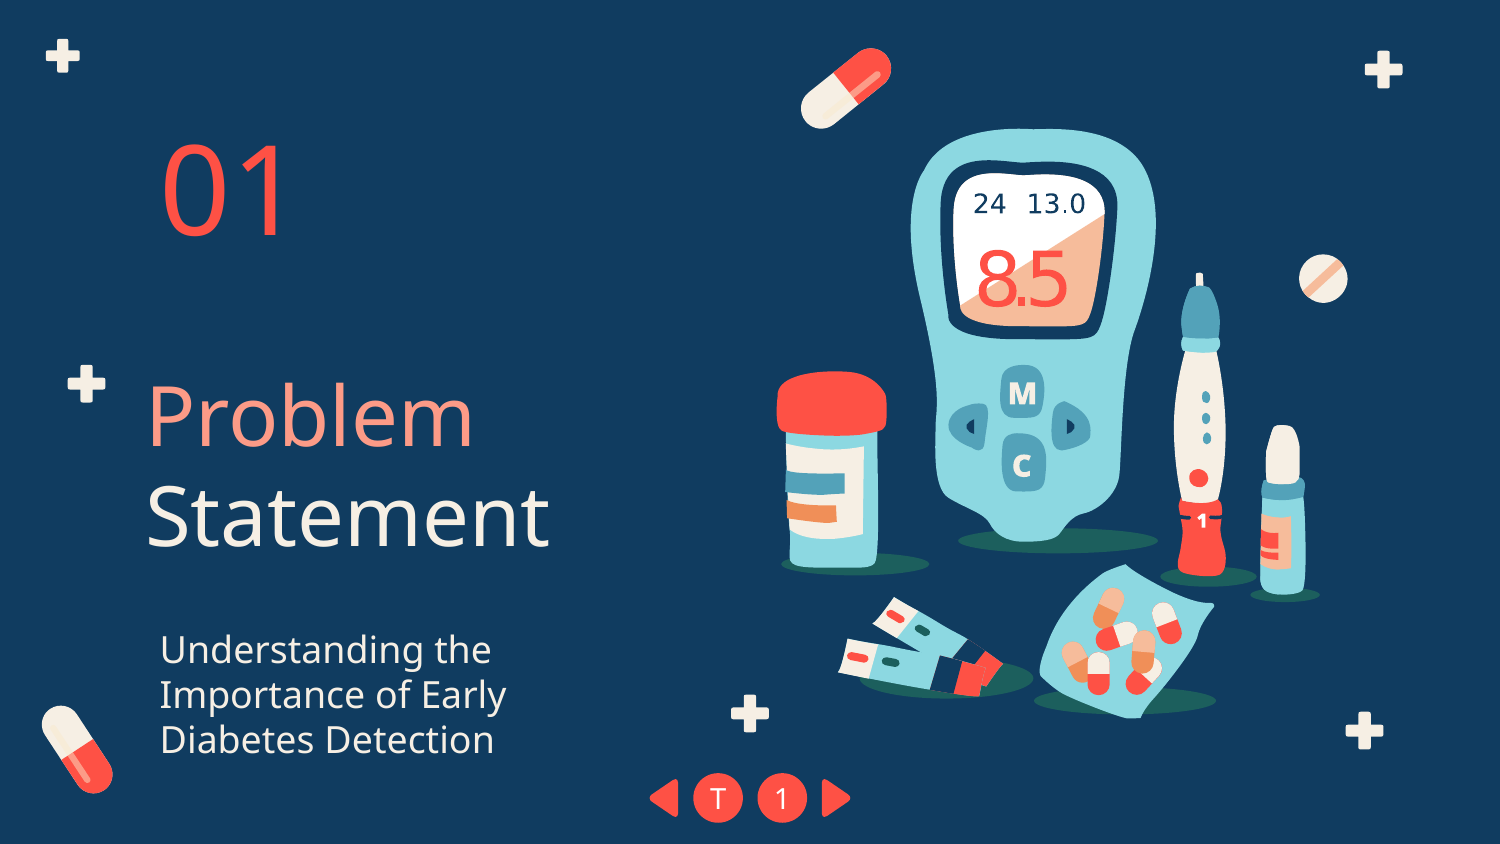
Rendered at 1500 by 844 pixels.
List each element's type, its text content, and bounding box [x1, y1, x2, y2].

subtitle Understanding the Importance of Early Diabetes Detection [144, 610, 679, 732]
text_box [731, 694, 768, 733]
text_box [649, 779, 679, 817]
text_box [792, 57, 899, 120]
title Problem Statement [130, 345, 705, 582]
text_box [1296, 254, 1356, 304]
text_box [773, 128, 1321, 719]
text_box T [693, 773, 743, 823]
text_box 1 [757, 773, 808, 823]
title 01 [144, 116, 404, 255]
text_box [821, 779, 851, 817]
text_box [1345, 711, 1384, 750]
